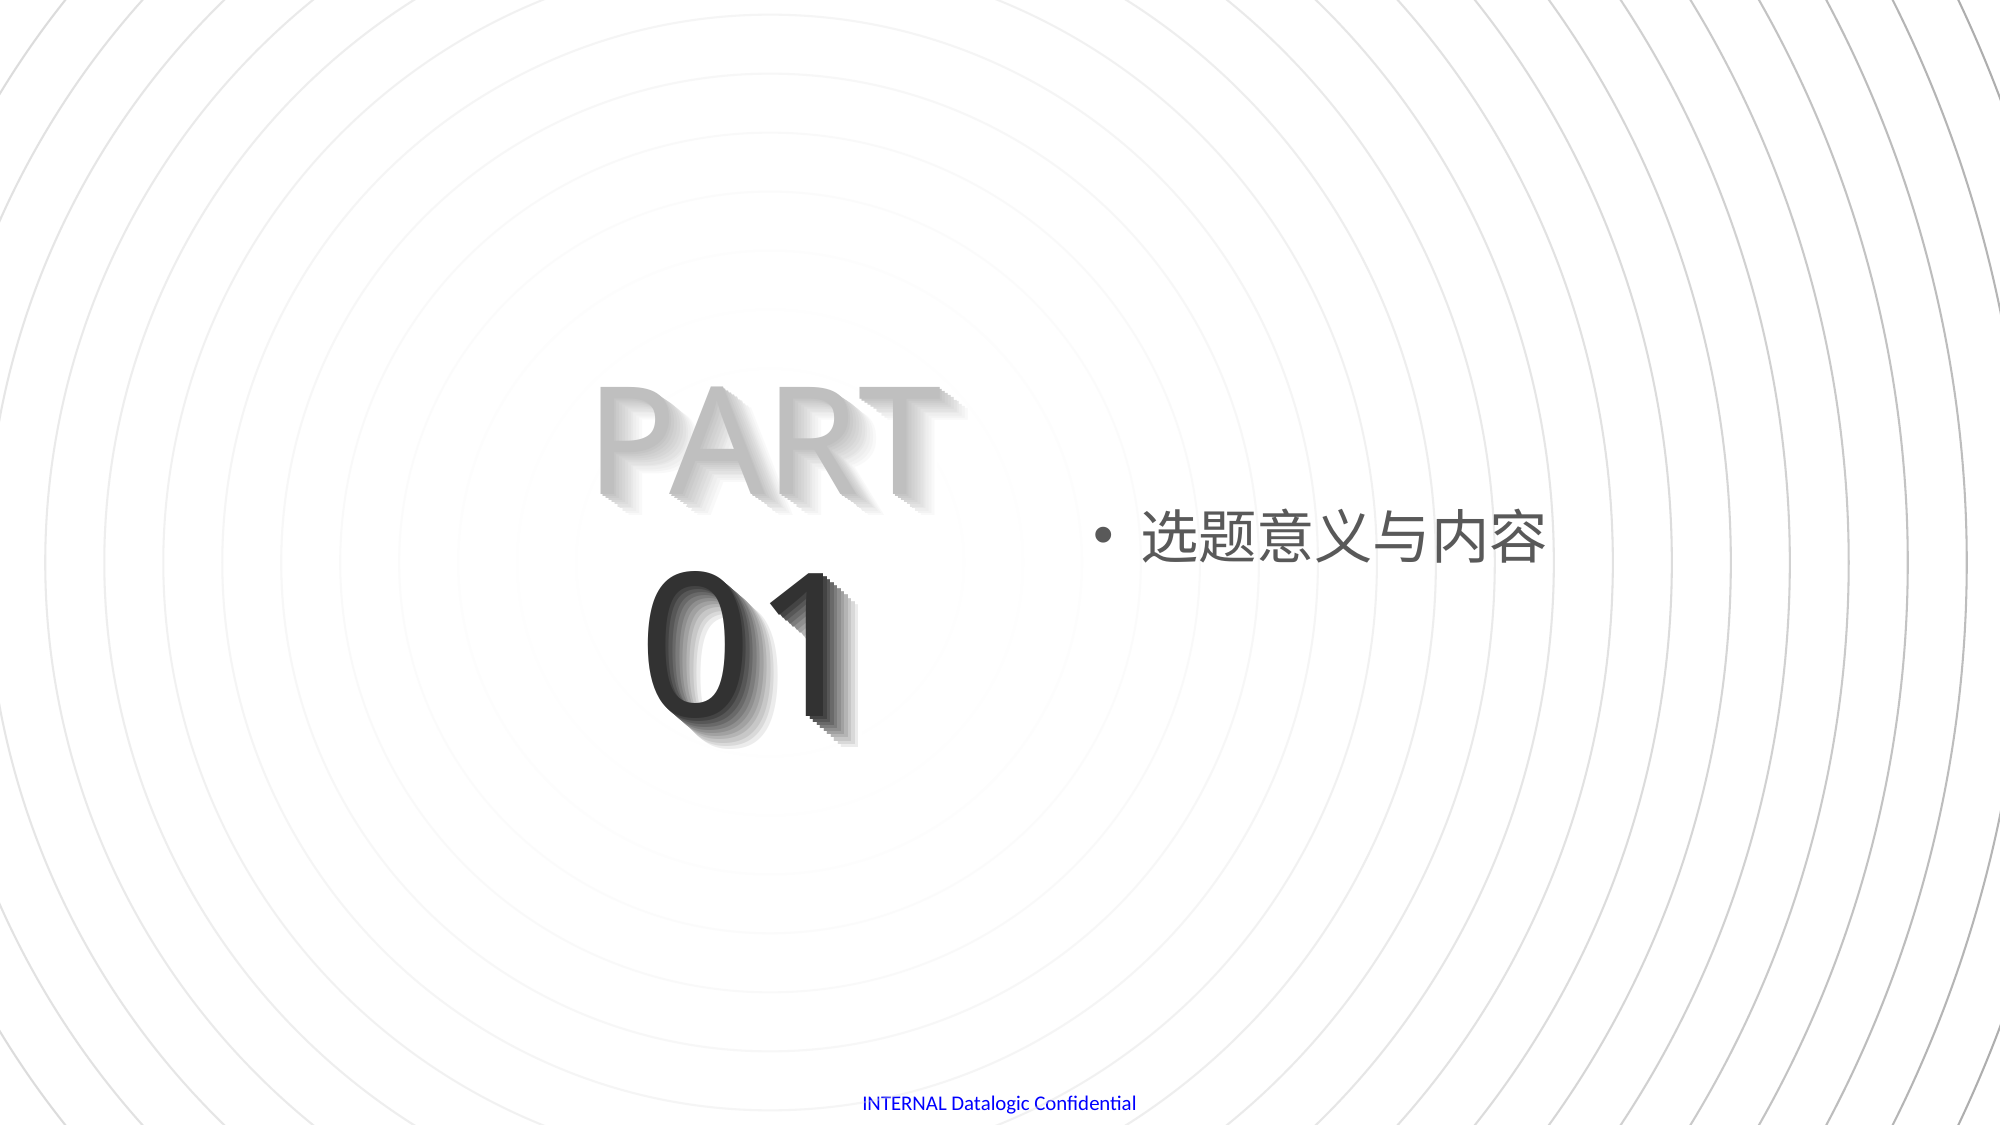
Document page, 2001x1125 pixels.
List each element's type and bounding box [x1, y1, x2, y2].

text_box [0, 0, 2000, 1125]
text_box [575, 337, 984, 557]
text_box [642, 508, 902, 801]
